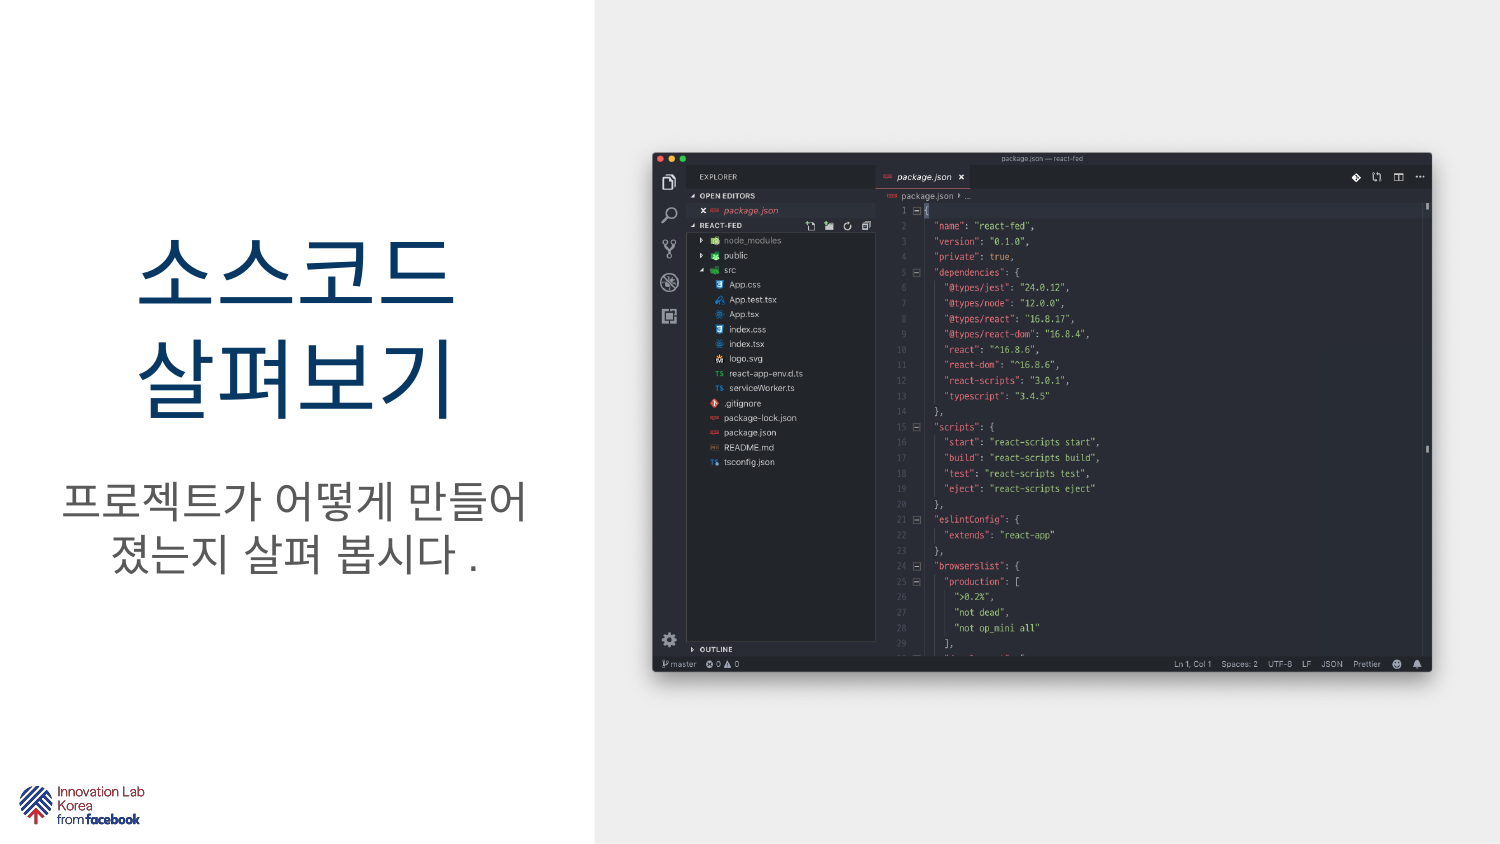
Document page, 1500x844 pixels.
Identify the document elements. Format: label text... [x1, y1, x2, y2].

subtitle 프로젝트가 어떻게 만들어 졌는지 살펴 봅시다. [43, 459, 547, 663]
picture [17, 781, 148, 830]
title 소스코드 살펴보기 [43, 202, 550, 446]
picture [621, 131, 1463, 713]
